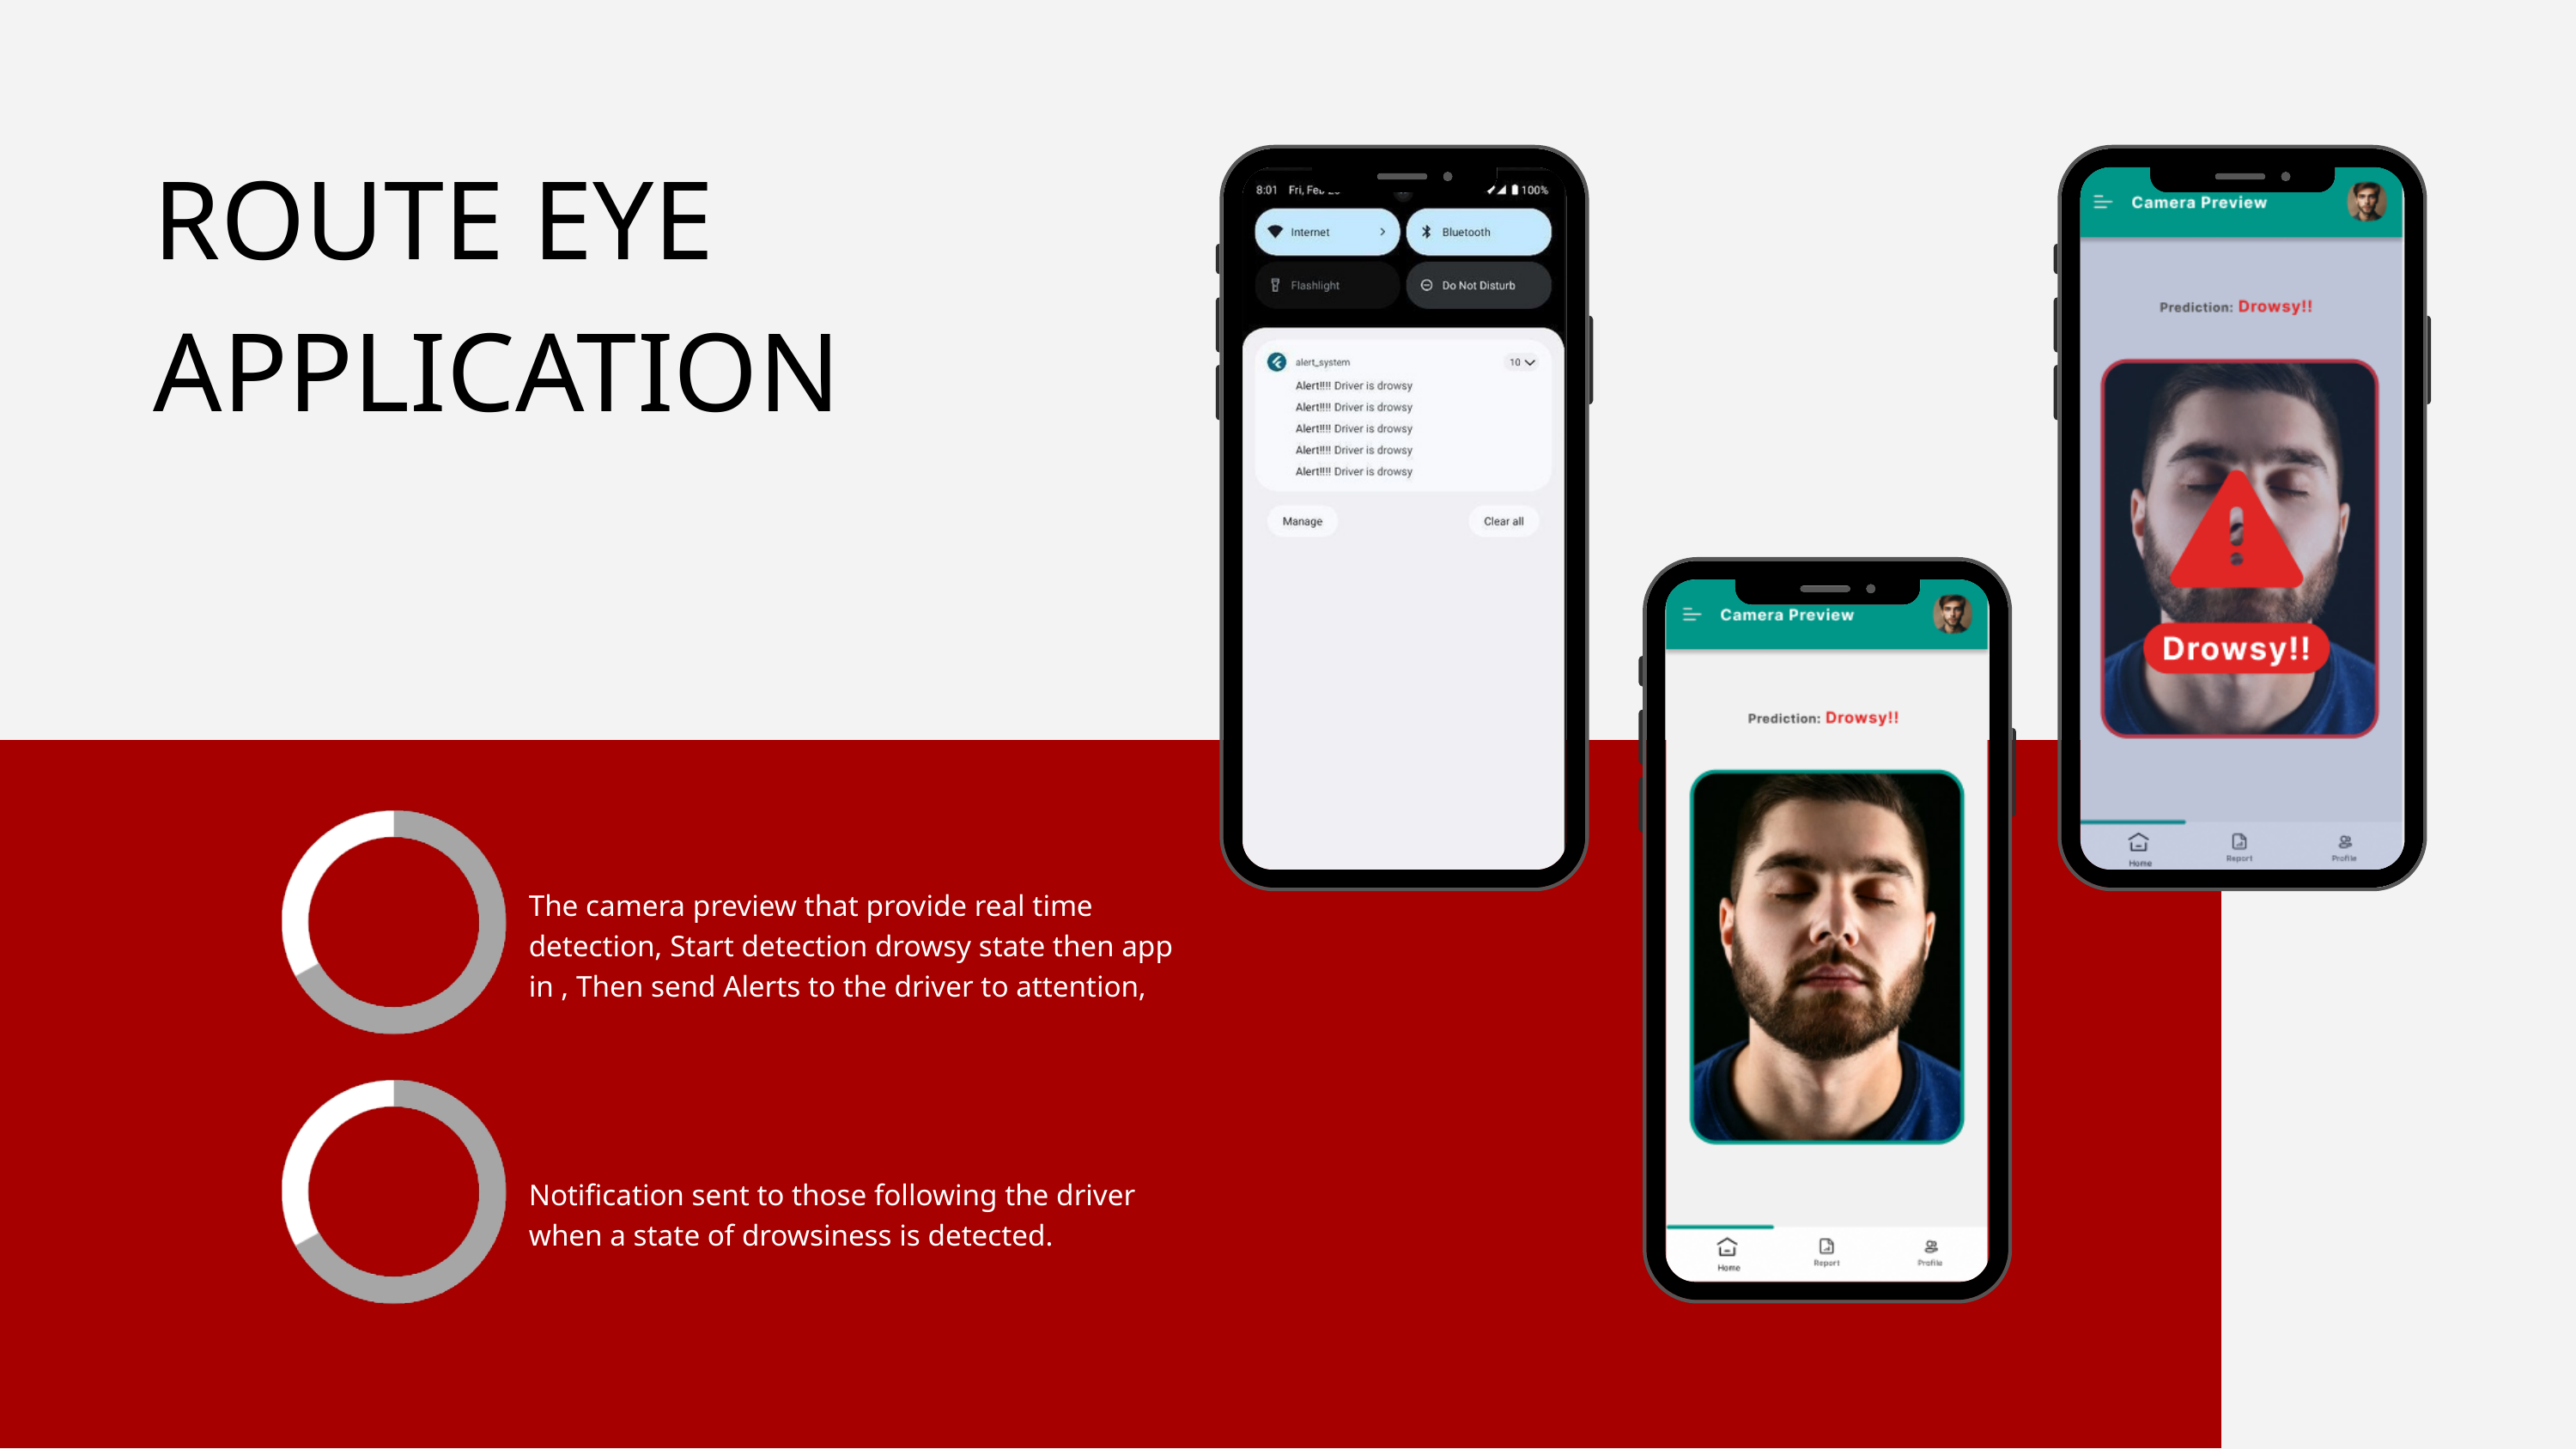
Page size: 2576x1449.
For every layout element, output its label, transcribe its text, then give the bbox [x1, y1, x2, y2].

text_box ROUTE EYE APPLICATION [153, 130, 932, 585]
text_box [0, 739, 2221, 1449]
picture [259, 787, 529, 1326]
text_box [2053, 144, 2432, 892]
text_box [1638, 556, 2017, 1304]
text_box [1215, 144, 1594, 892]
